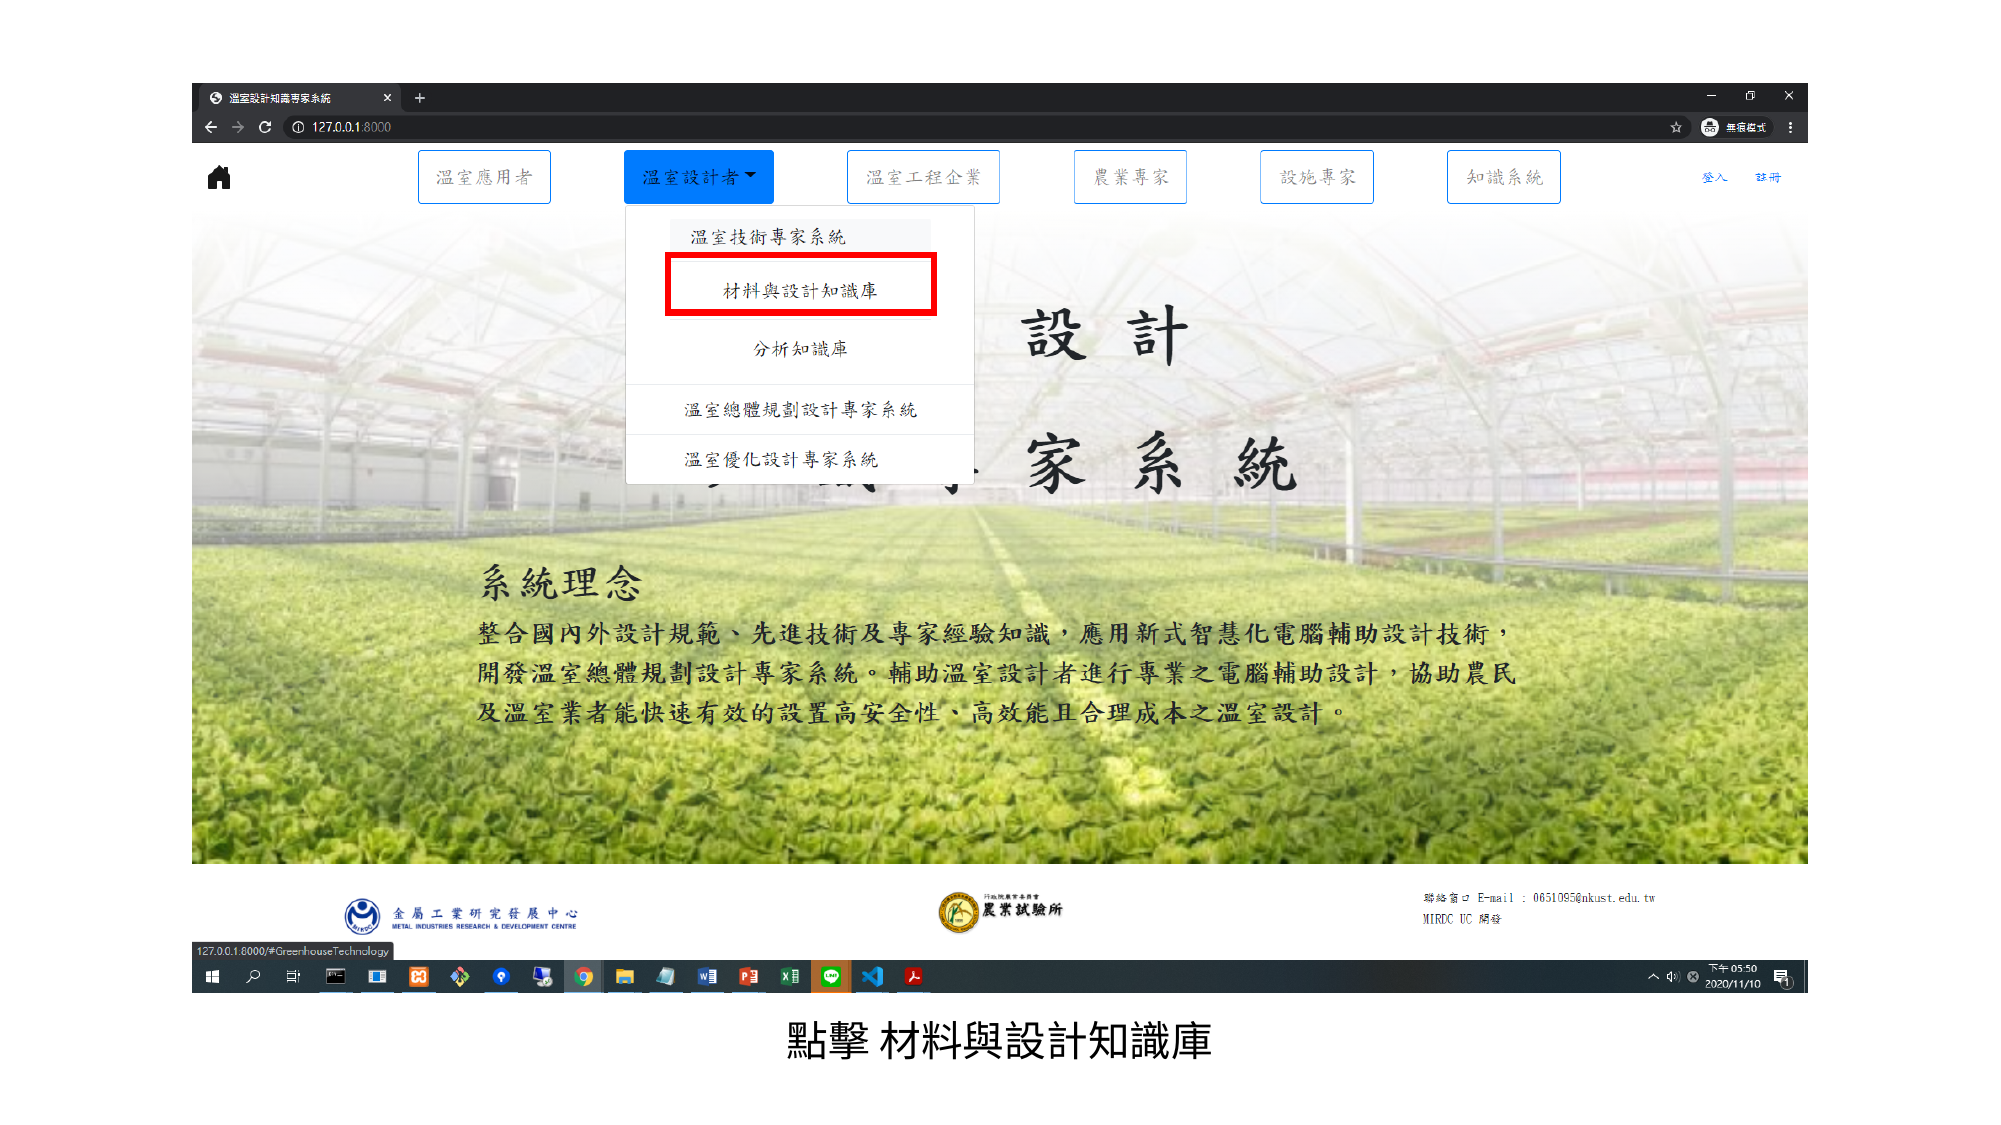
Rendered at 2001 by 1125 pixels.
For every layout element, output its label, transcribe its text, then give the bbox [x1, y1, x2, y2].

picture [192, 83, 1808, 993]
text_box 點擊 材料與設計知識庫 [0, 1007, 2000, 1072]
